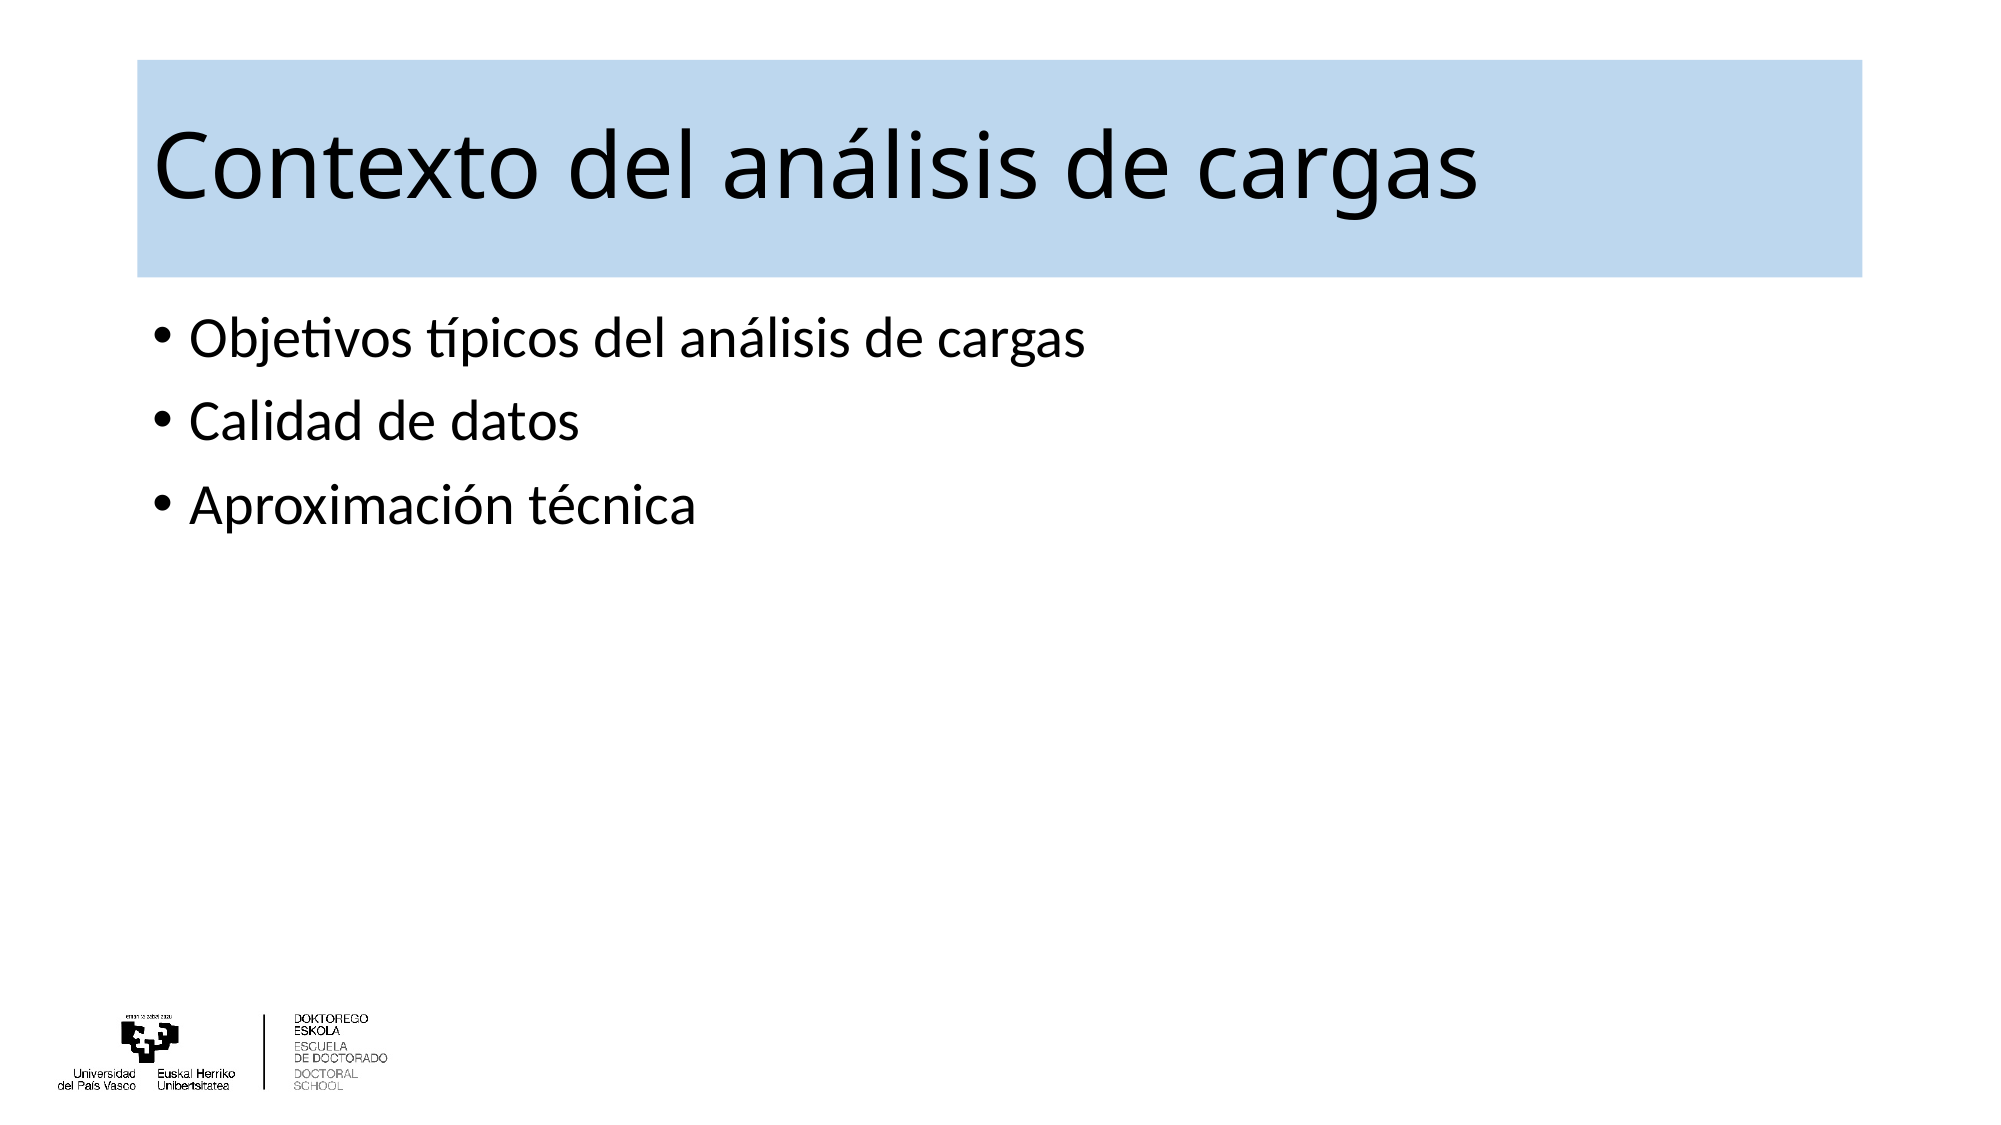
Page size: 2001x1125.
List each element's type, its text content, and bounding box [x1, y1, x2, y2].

title Contexto del análisis de cargas [137, 59, 1863, 278]
list Objetivos típicos del análisis de cargas Calidad de datos Aproximación técnica [137, 299, 1863, 958]
picture [48, 979, 402, 1125]
